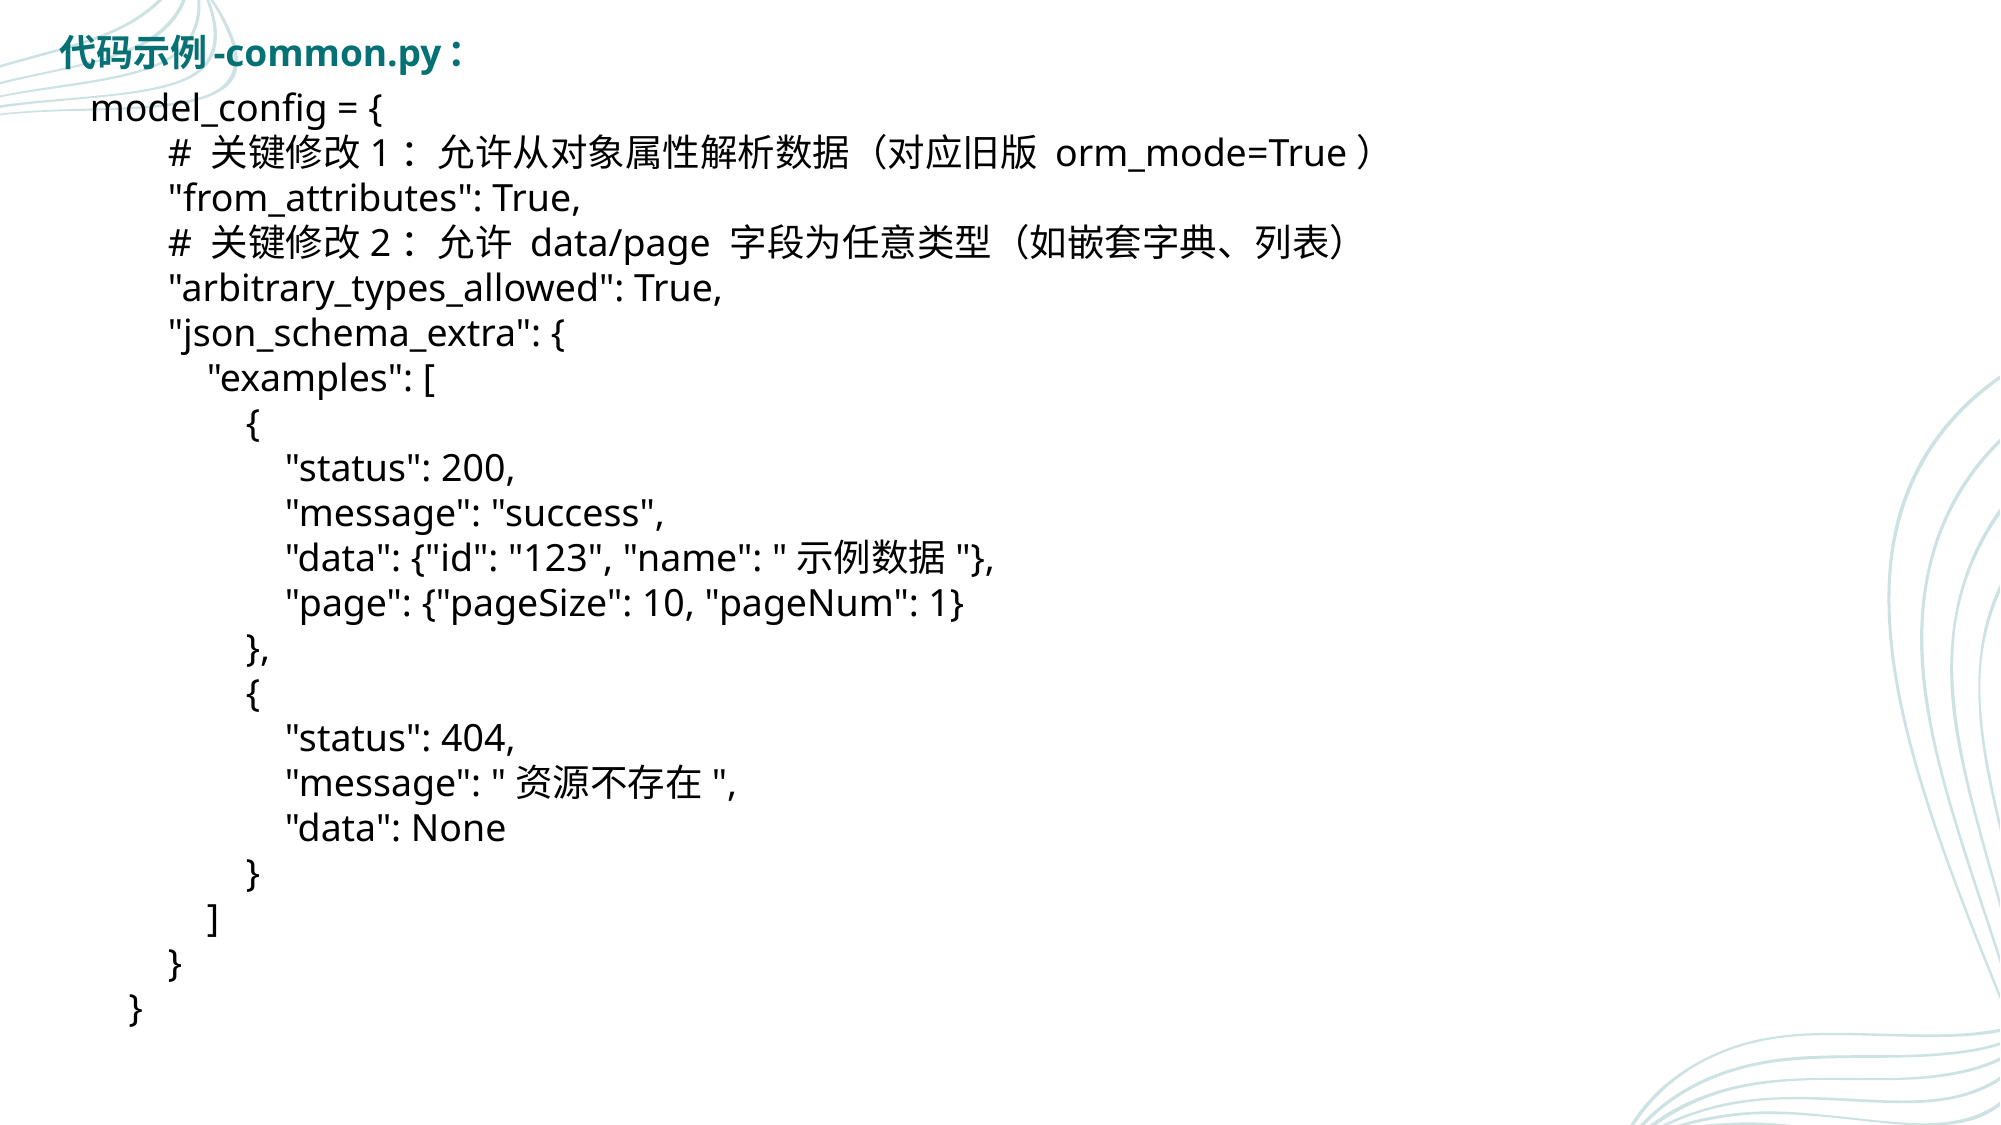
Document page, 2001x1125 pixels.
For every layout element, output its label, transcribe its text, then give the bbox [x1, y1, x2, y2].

text_box 代码示例-common.py： [45, 22, 647, 83]
text_box model_config = { # 关键修改1：允许从对象属性解析数据（对应旧版 orm_mode=True） "from_attributes": True, # 关键修改2：允许 data/page 字段为任意类型（如嵌套字典、列表） "arbitrary_types_allowed": True, "json_schema_extra": { "examples": [ { "status": 200, "message": "success", "data": {"id": "123", "name": "示例数据"}, "page": {"pageSize": 10, "pageNum": 1} }, { "status": 404, "message": "资源不存在", "data": None } ] } } [75, 76, 1603, 1118]
